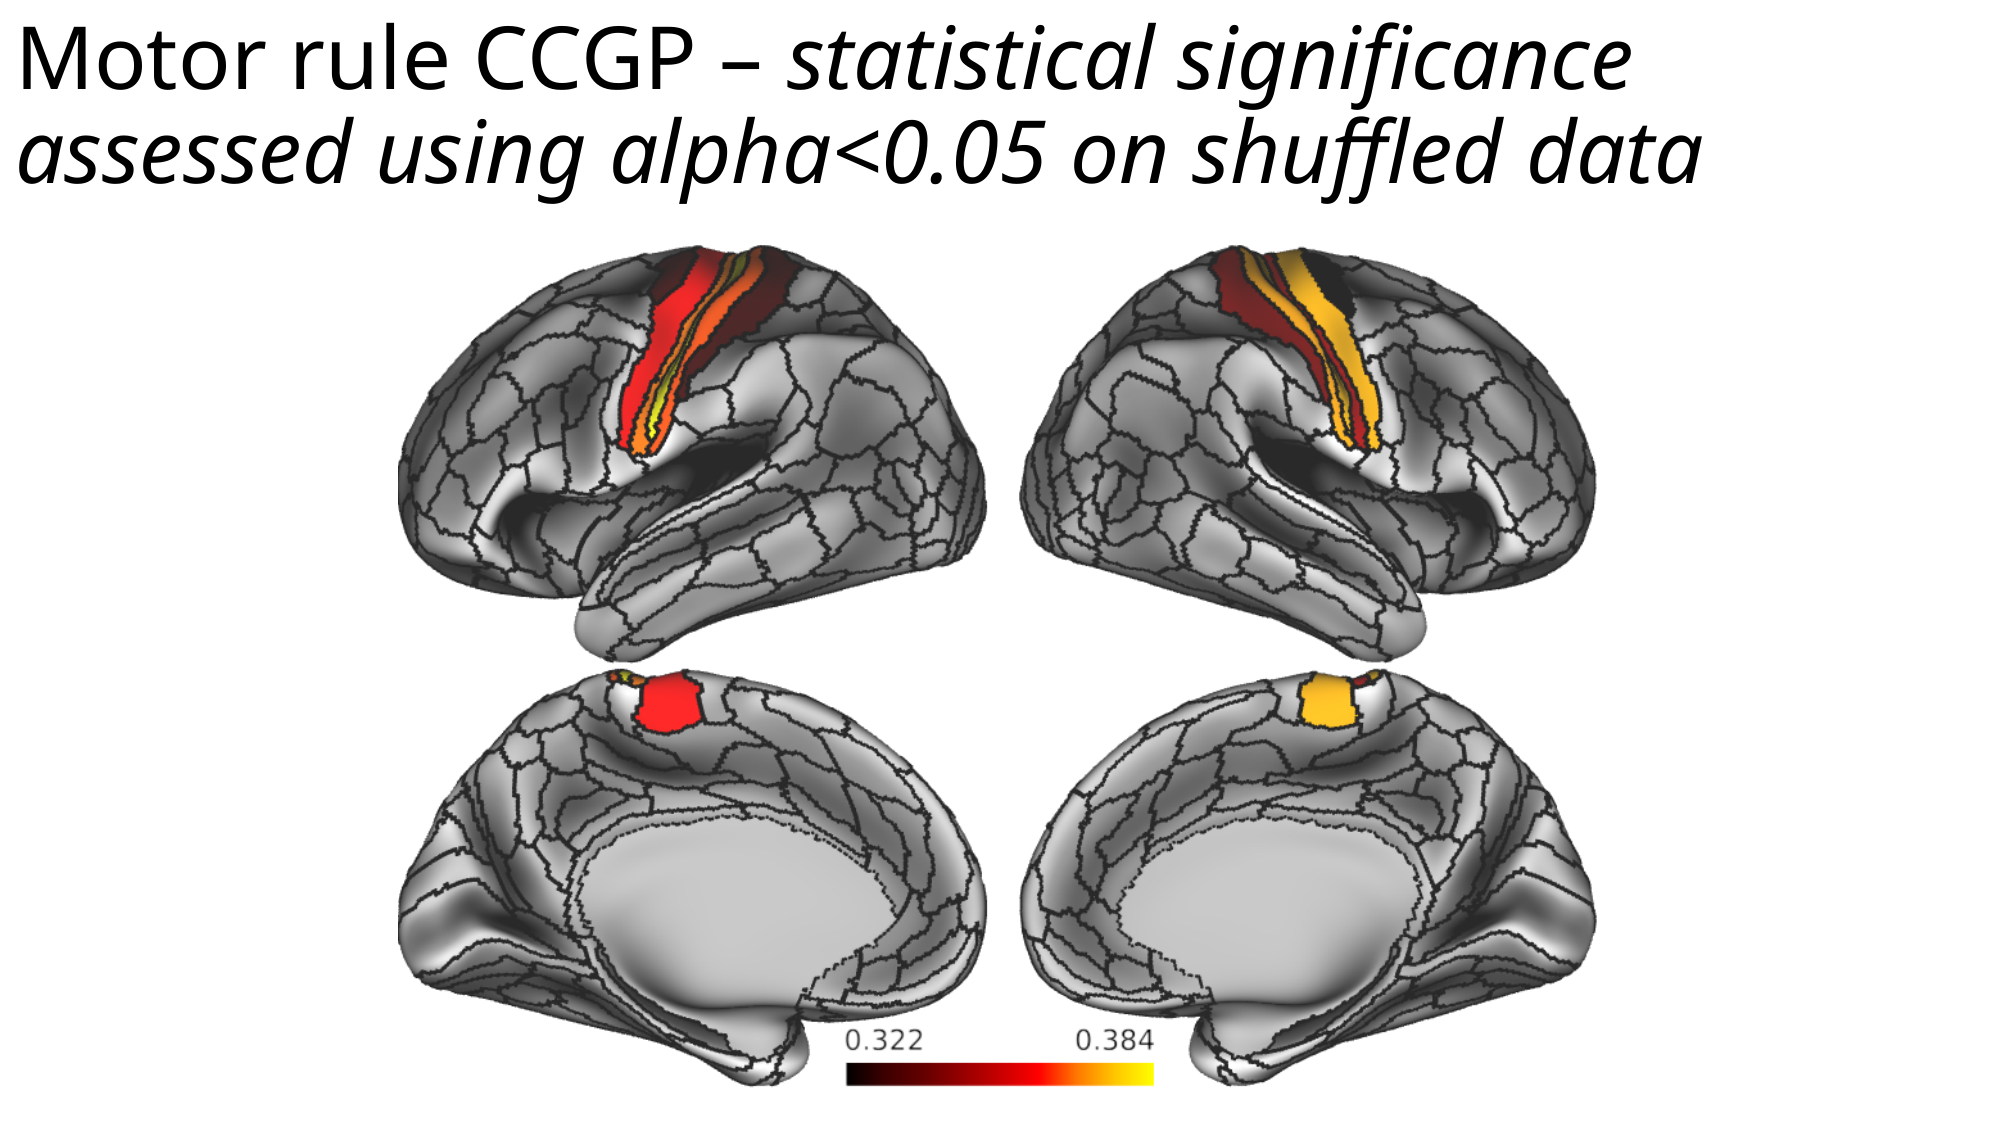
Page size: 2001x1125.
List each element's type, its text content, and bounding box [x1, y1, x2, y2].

picture [398, 244, 1602, 1090]
title Motor rule CCGP – statistical significance assessed using alpha<0.05 on shuffled data [0, 0, 1725, 218]
